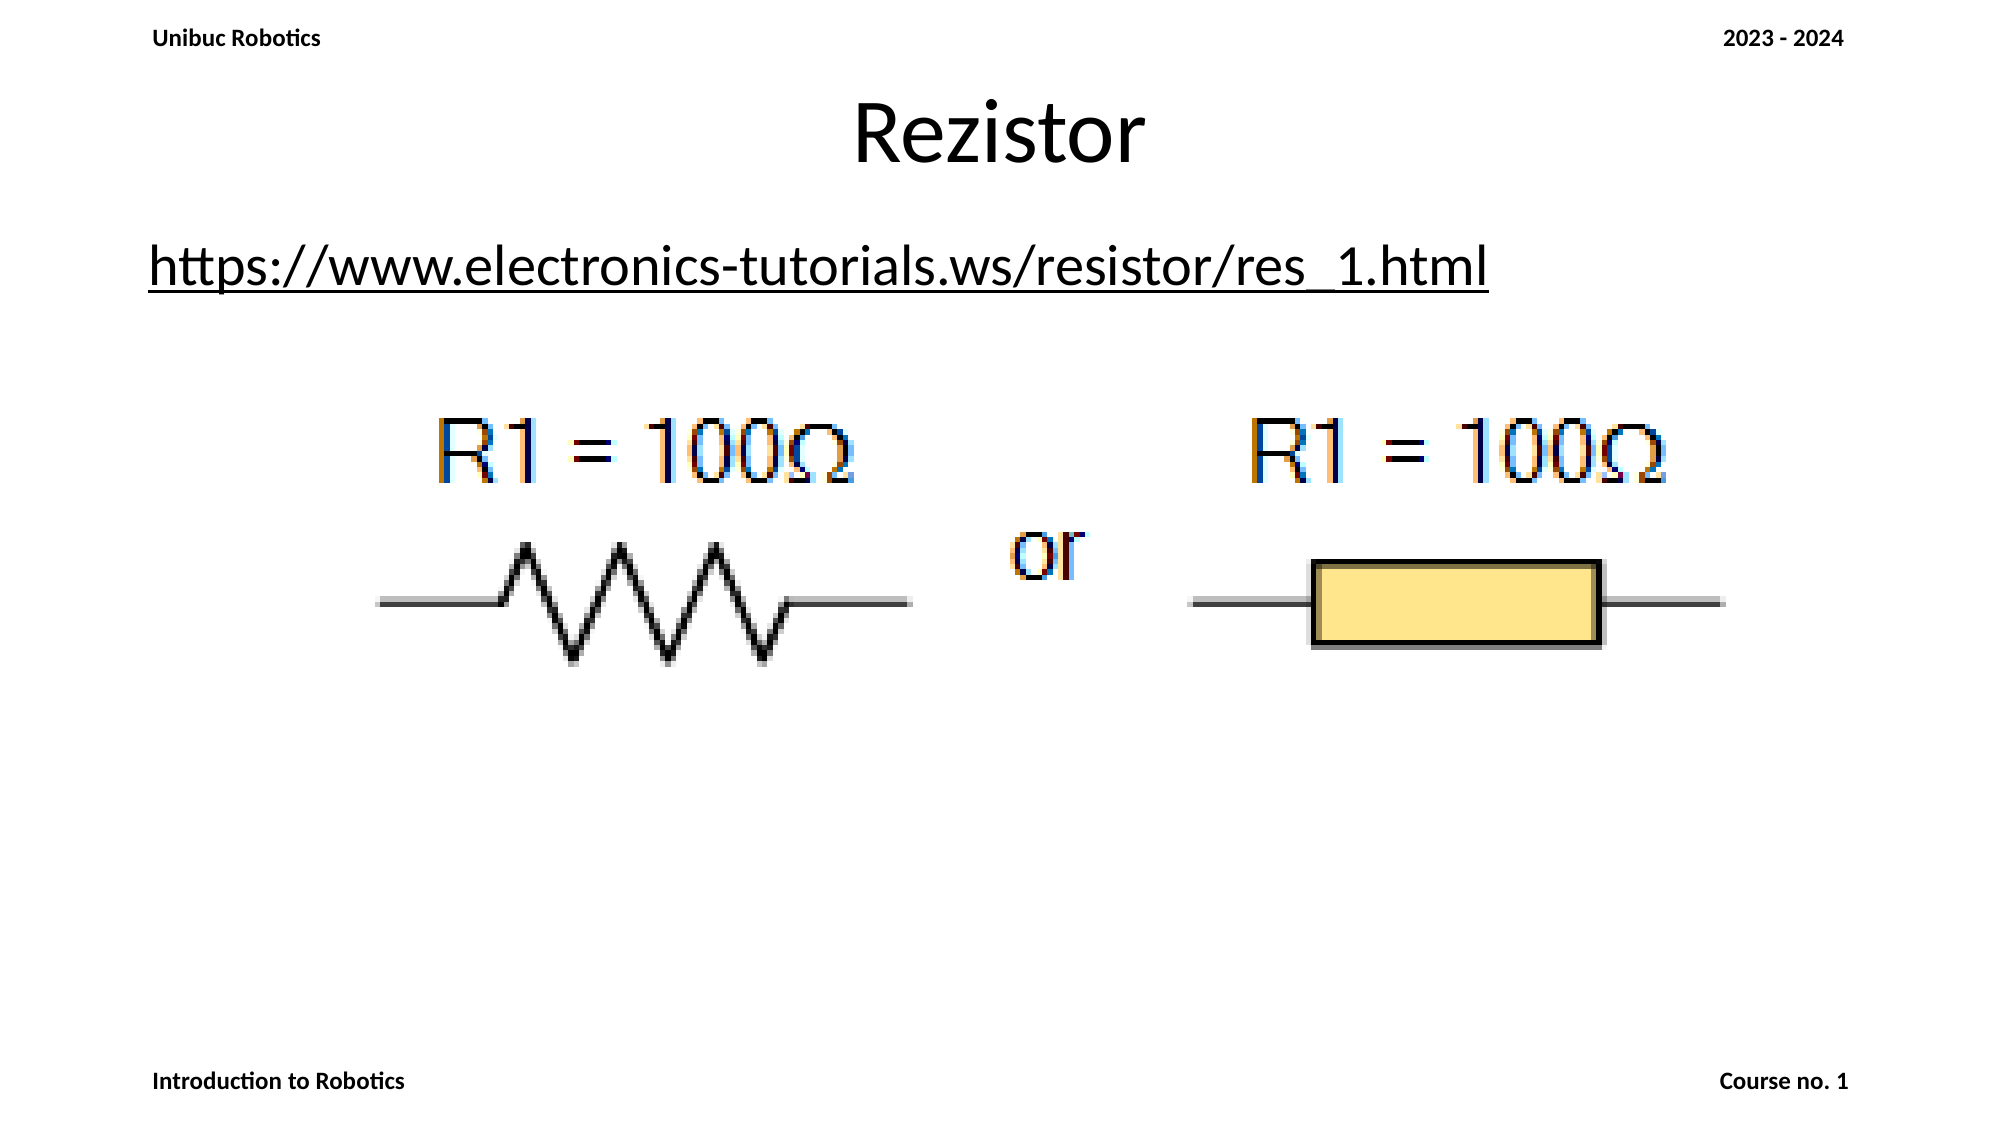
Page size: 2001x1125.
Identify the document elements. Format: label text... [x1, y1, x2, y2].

title Rezistor [99, 32, 1900, 220]
list https://www.electronics-tutorials.ws/resistor/res_1.html [133, 220, 1968, 931]
picture [374, 391, 1726, 667]
